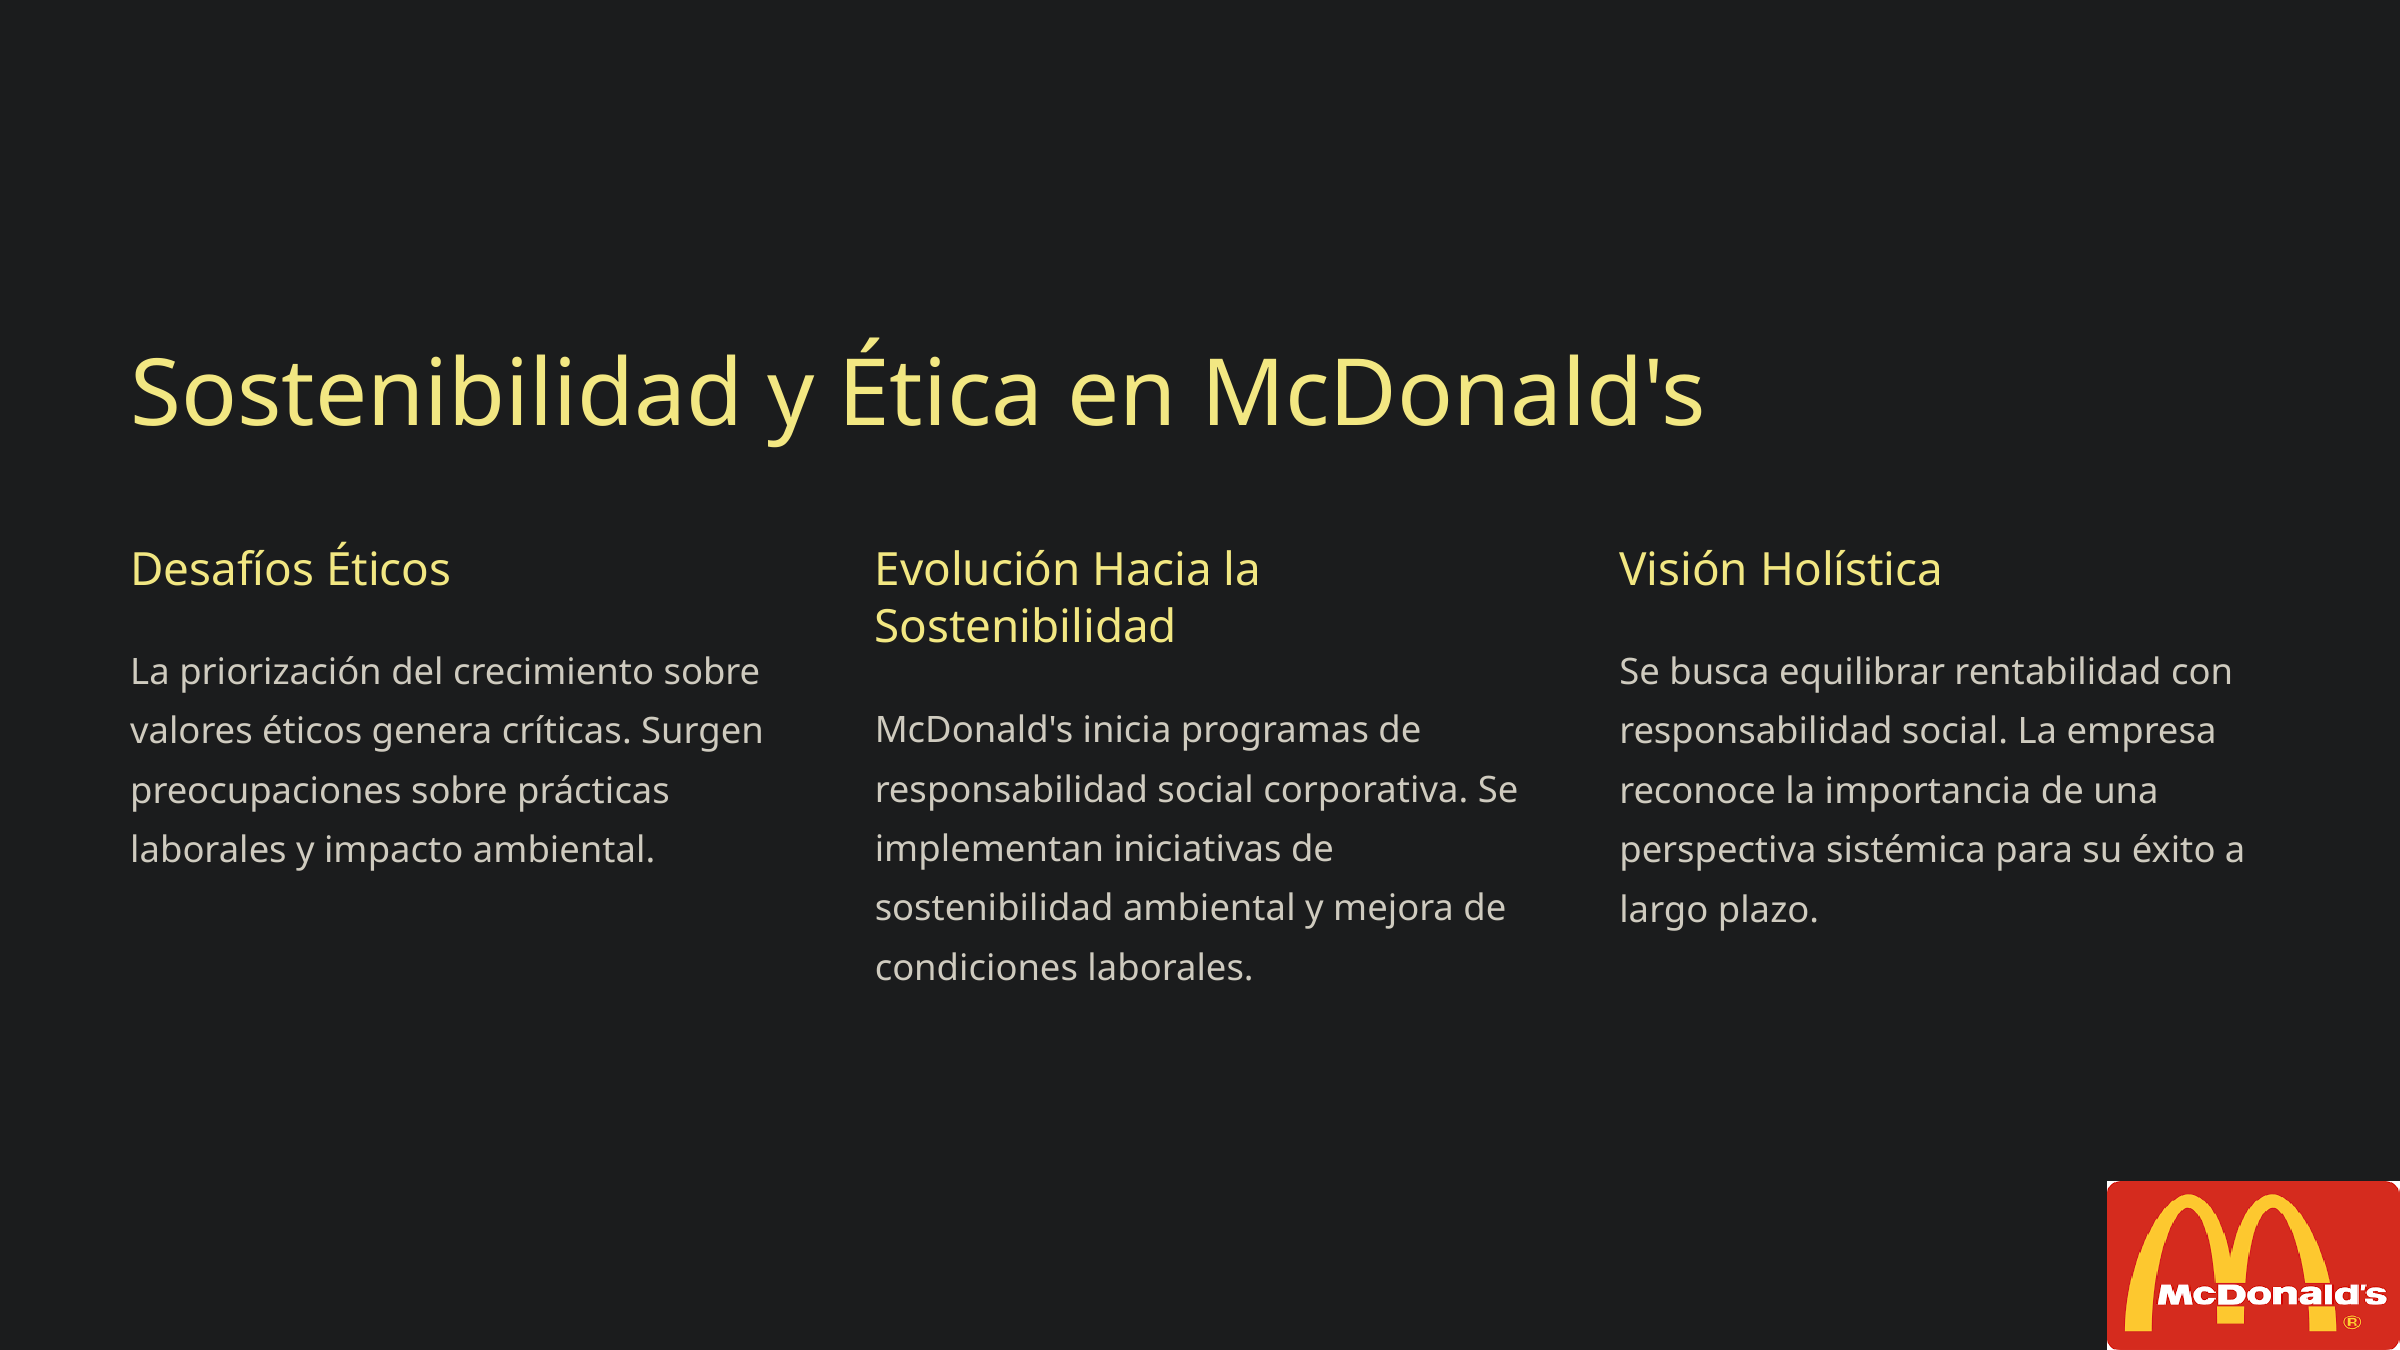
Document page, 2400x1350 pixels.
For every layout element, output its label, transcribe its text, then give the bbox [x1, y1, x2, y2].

text_box McDonald's inicia programas de responsabilidad social corporativa. Se implementan iniciativas de sostenibilidad ambiental y mejora de condiciones laborales. [874, 690, 1528, 989]
text_box Desafíos Éticos [130, 537, 596, 596]
picture [2106, 1181, 2400, 1350]
text_box Sostenibilidad y Ética en McDonald's [130, 328, 1786, 445]
text_box La priorización del crecimiento sobre valores éticos genera críticas. Surgen preocupaciones sobre prácticas laborales y impacto ambiental. [130, 632, 783, 871]
text_box Se busca equilibrar rentabilidad con responsabilidad social. La empresa reconoce la importancia de una perspectiva sistémica para su éxito a largo plazo. [1619, 632, 2272, 931]
text_box Evolución Hacia la Sostenibilidad [874, 537, 1528, 654]
text_box Visión Holística [1619, 537, 2085, 596]
